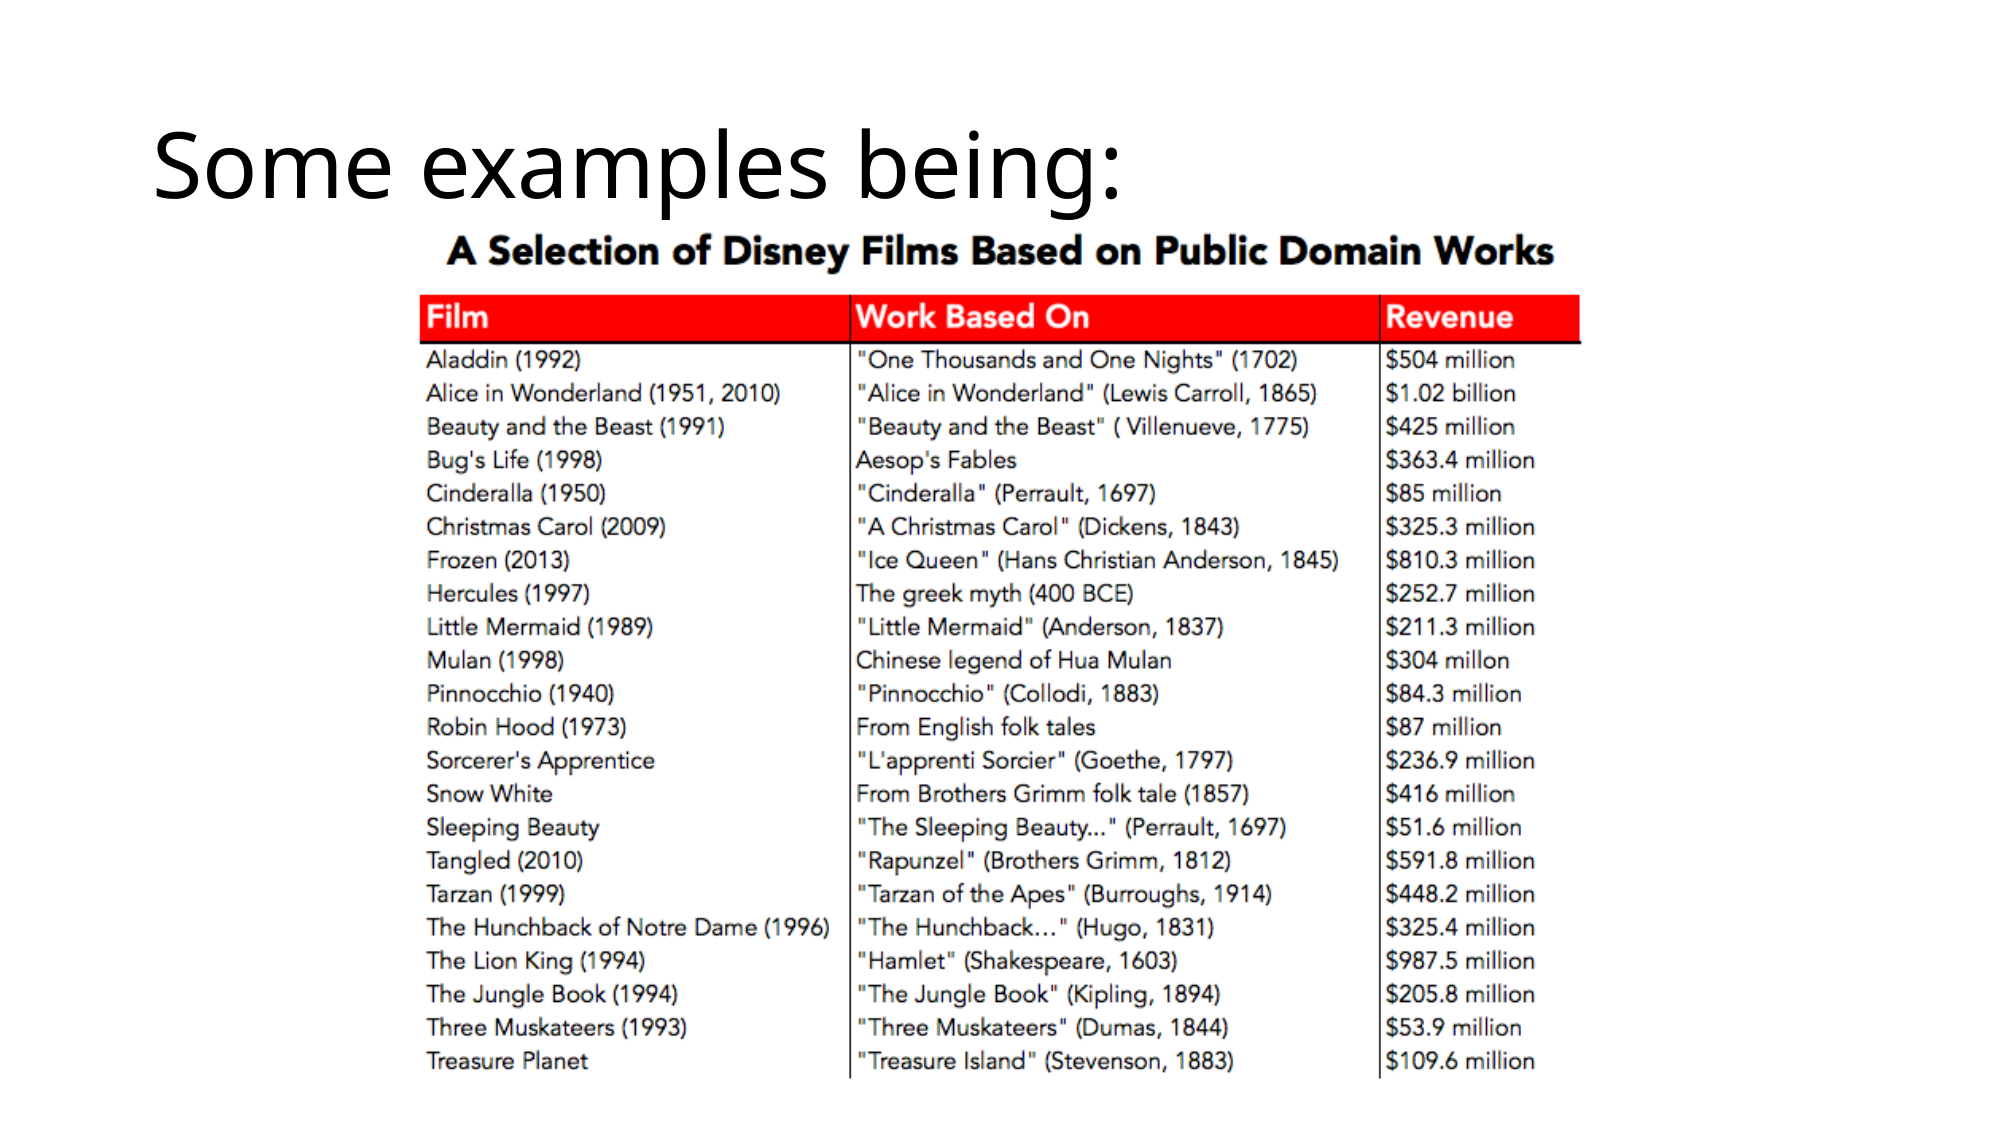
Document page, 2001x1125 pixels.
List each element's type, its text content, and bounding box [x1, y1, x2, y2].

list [409, 222, 1591, 1090]
title Some examples being: [137, 59, 1863, 278]
